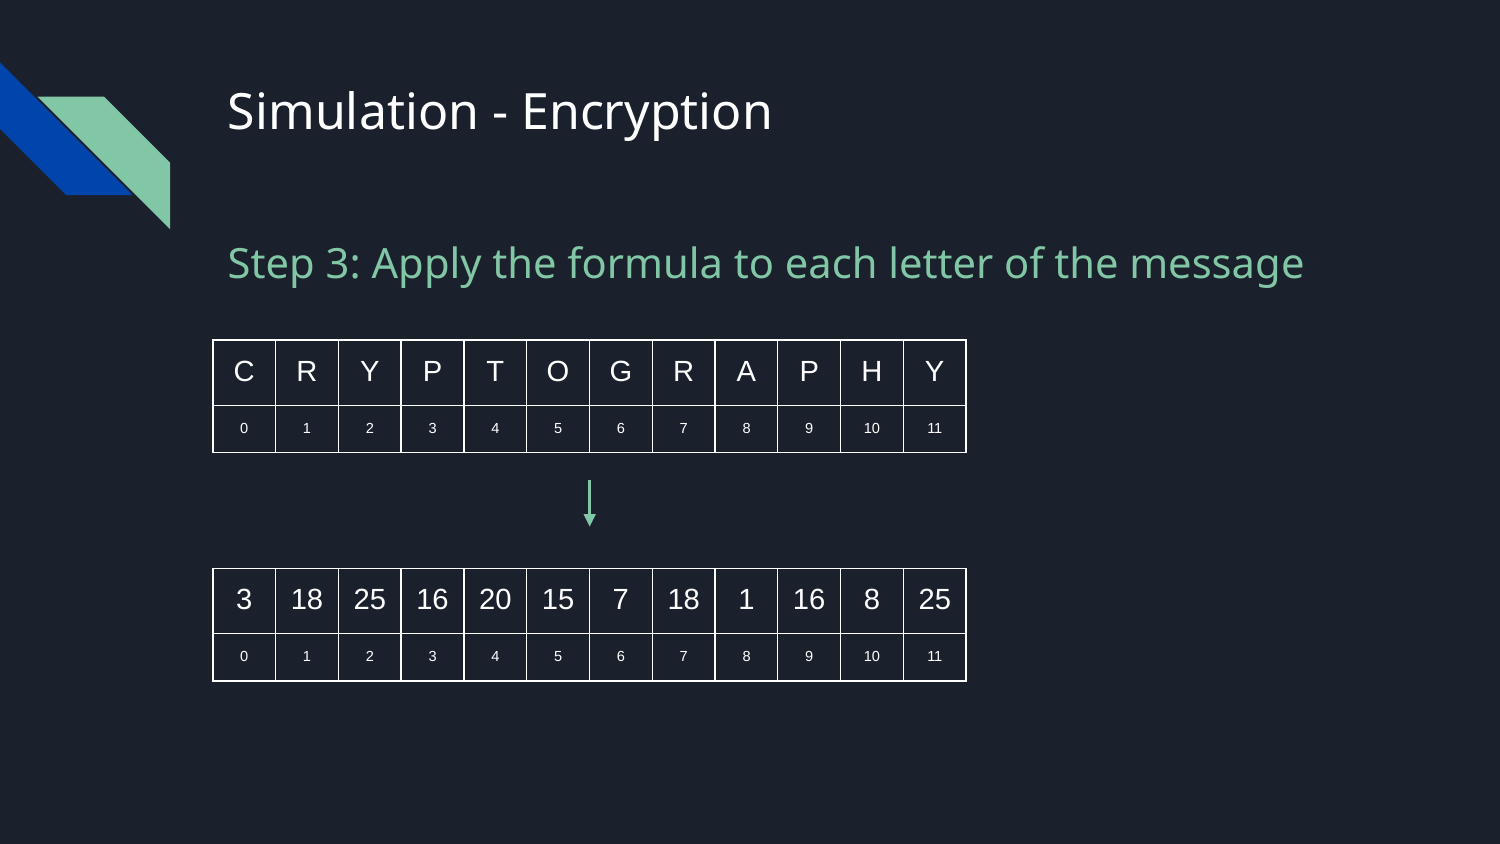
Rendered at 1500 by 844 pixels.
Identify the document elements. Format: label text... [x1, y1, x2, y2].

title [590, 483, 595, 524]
table_header C [214, 341, 275, 405]
table_header 8 [841, 569, 903, 633]
table_cell 7 [653, 634, 714, 680]
table_cell 3 [402, 634, 463, 680]
table_header 1 [716, 569, 777, 633]
table_cell 4 [465, 634, 526, 680]
table_header 20 [465, 569, 526, 633]
table_header Y [904, 341, 965, 405]
table_header G [590, 341, 652, 405]
table_cell 0 [214, 634, 275, 680]
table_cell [841, 406, 903, 452]
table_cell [716, 406, 777, 452]
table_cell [402, 406, 463, 452]
text_box Step 3: Apply the formula to each letter of the message [212, 214, 1322, 302]
table_cell 5 [527, 634, 589, 680]
table_header Y [339, 341, 400, 405]
table_header 16 [402, 569, 463, 633]
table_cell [465, 406, 526, 452]
table_header 25 [339, 569, 400, 633]
table_header 15 [527, 569, 589, 633]
table_cell 10 [841, 634, 903, 680]
table_header P [778, 341, 840, 405]
table_cell 1 [276, 634, 338, 680]
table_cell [590, 406, 652, 452]
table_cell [778, 406, 840, 452]
table_header 18 [276, 569, 338, 633]
table_header O [527, 341, 589, 405]
table_header R [653, 341, 714, 405]
table_cell 8 [716, 634, 777, 680]
table_header 3 [214, 569, 275, 633]
table_cell 0 [214, 406, 275, 452]
table_header H [841, 341, 903, 405]
title Simulation - Encryption [212, 64, 1368, 215]
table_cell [527, 406, 589, 452]
table_header 16 [778, 569, 840, 633]
table_cell 6 [590, 634, 652, 680]
table_header P [402, 341, 463, 405]
table_header 25 [904, 569, 965, 633]
table_header 7 [590, 569, 652, 633]
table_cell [904, 406, 965, 452]
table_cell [339, 406, 400, 452]
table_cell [653, 406, 714, 452]
table_cell 11 [904, 634, 965, 680]
table_cell 2 [339, 634, 400, 680]
table_header A [716, 341, 777, 405]
table_cell 1 [276, 406, 338, 452]
table_header 18 [653, 569, 714, 633]
table_header R [276, 341, 338, 405]
table_cell 9 [778, 634, 840, 680]
table_header T [465, 341, 526, 405]
